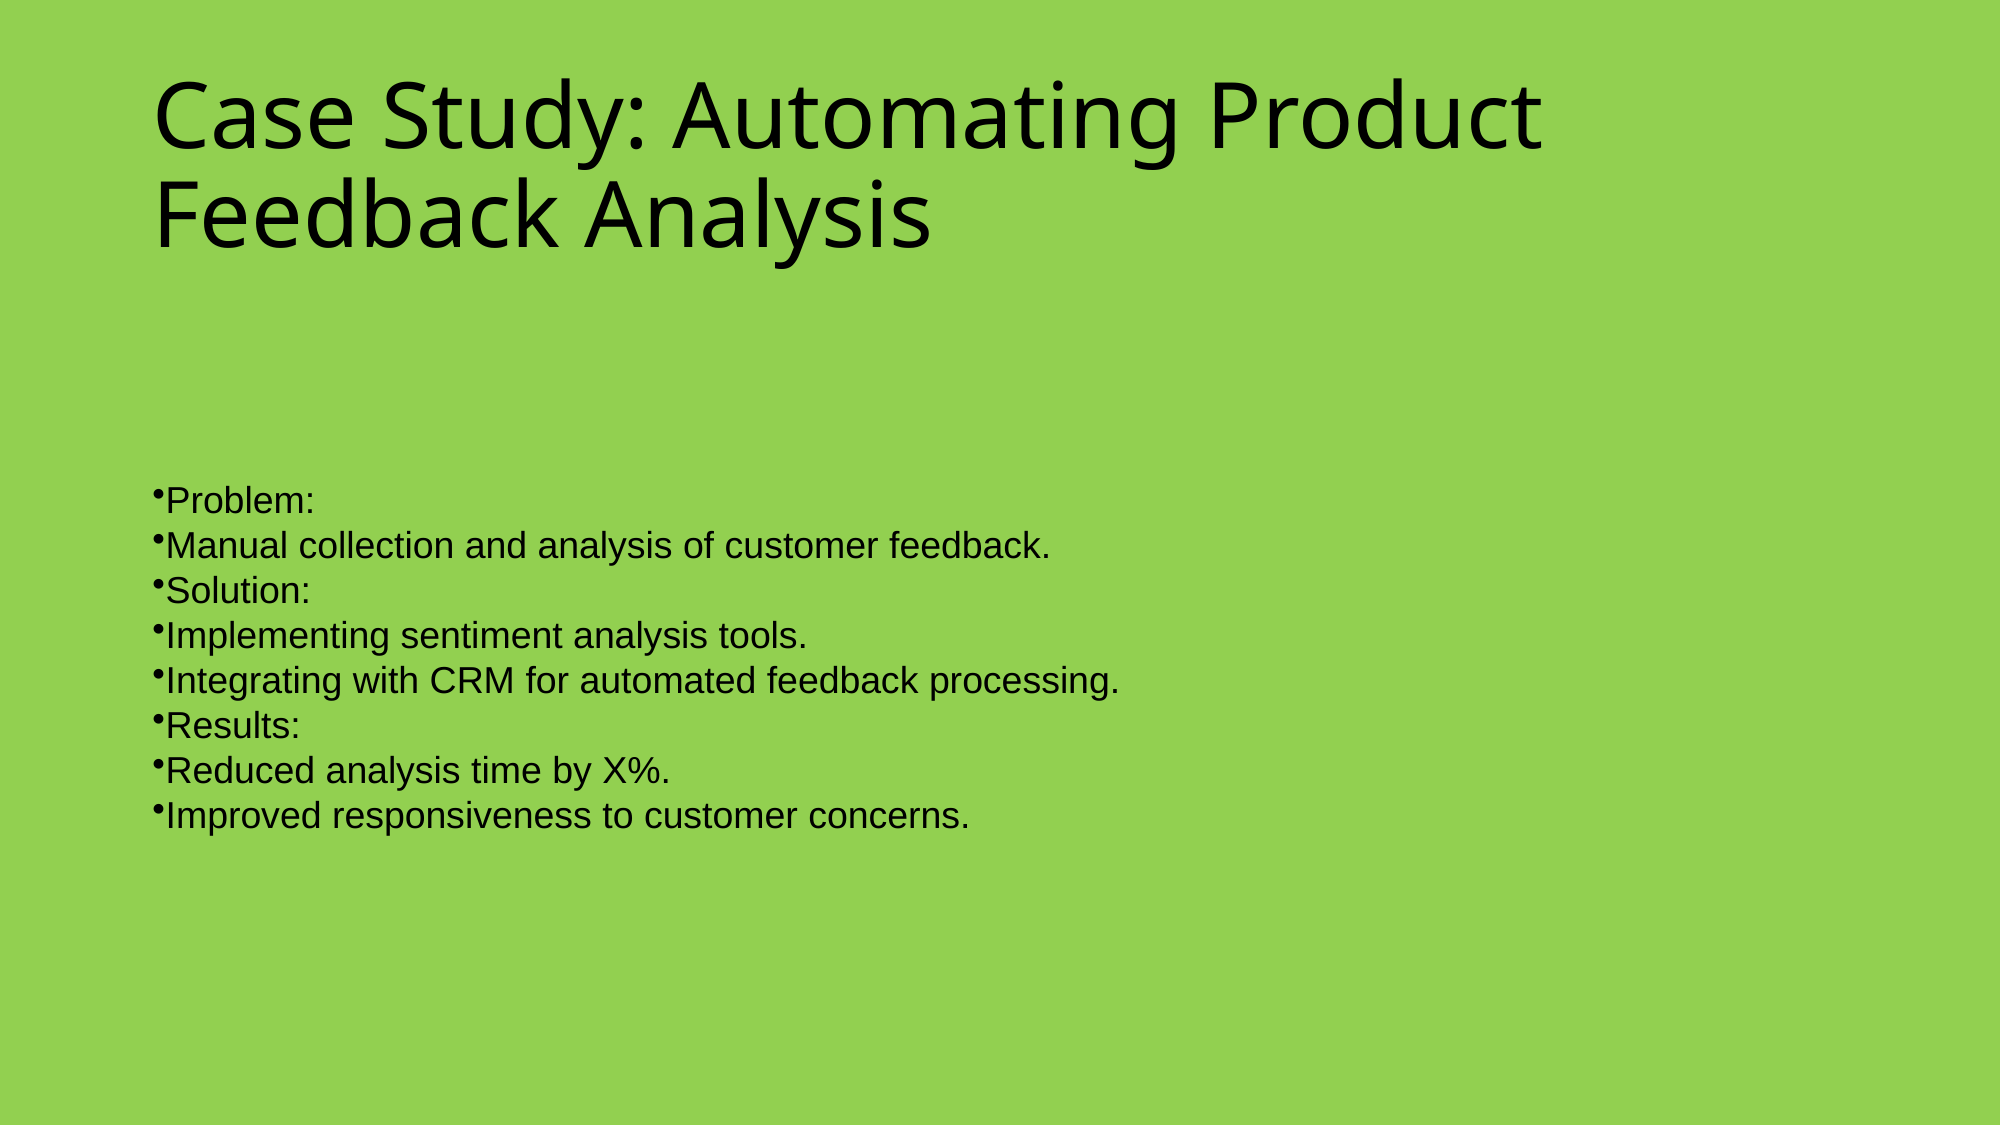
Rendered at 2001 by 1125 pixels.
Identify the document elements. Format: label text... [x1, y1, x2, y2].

title Case Study: Automating Product Feedback Analysis [137, 59, 1863, 278]
list Problem: Manual collection and analysis of customer feedback. Solution: Implementing sentiment analysis tools. Integrating with CRM for automated feedback processing. Results: Reduced analysis time by X%. Improved responsiveness to customer concerns. [137, 329, 1863, 983]
